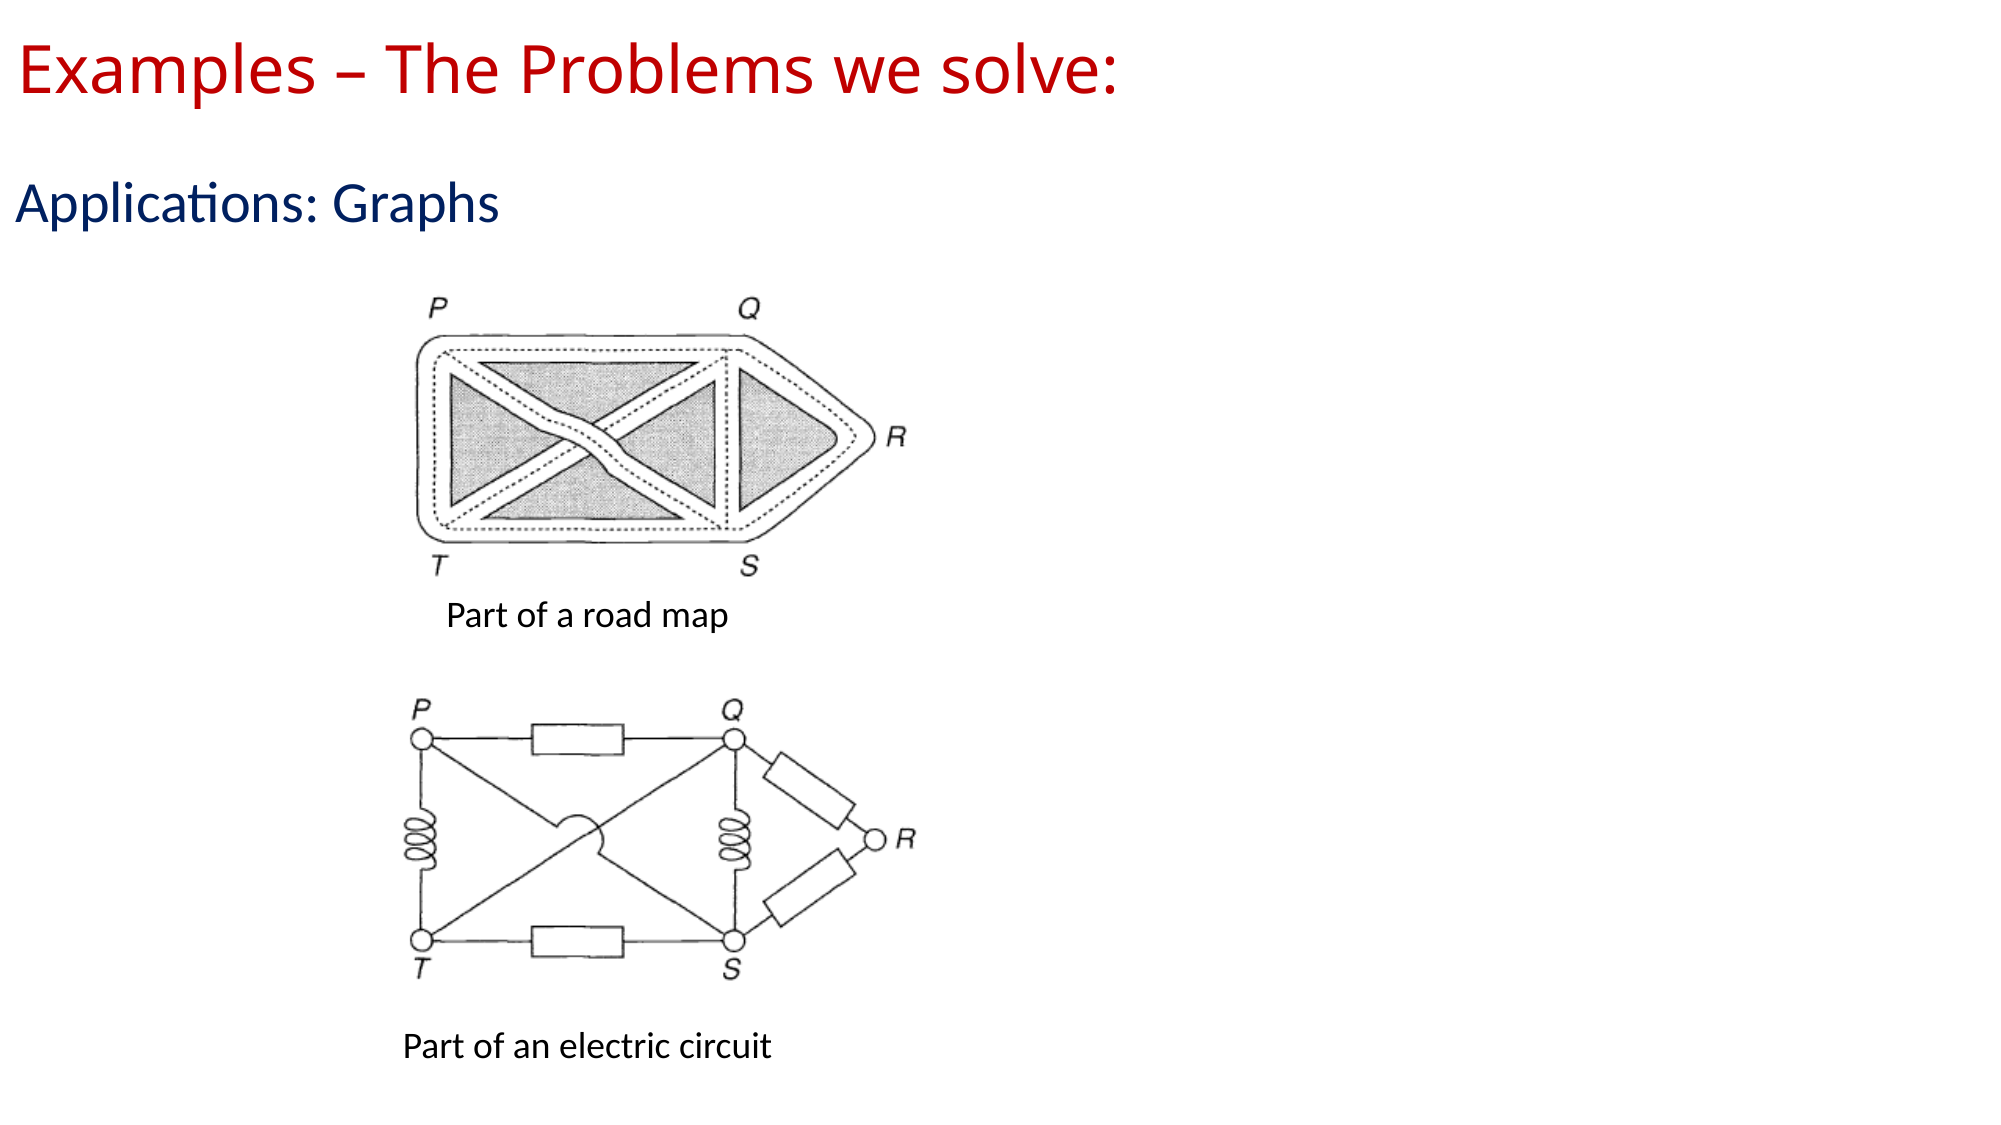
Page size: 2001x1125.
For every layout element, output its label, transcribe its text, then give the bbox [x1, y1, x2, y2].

title Applications: Graphs [0, 132, 1725, 276]
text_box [340, 279, 935, 1075]
text_box Examples – The Problems we solve: [2, 0, 1728, 144]
